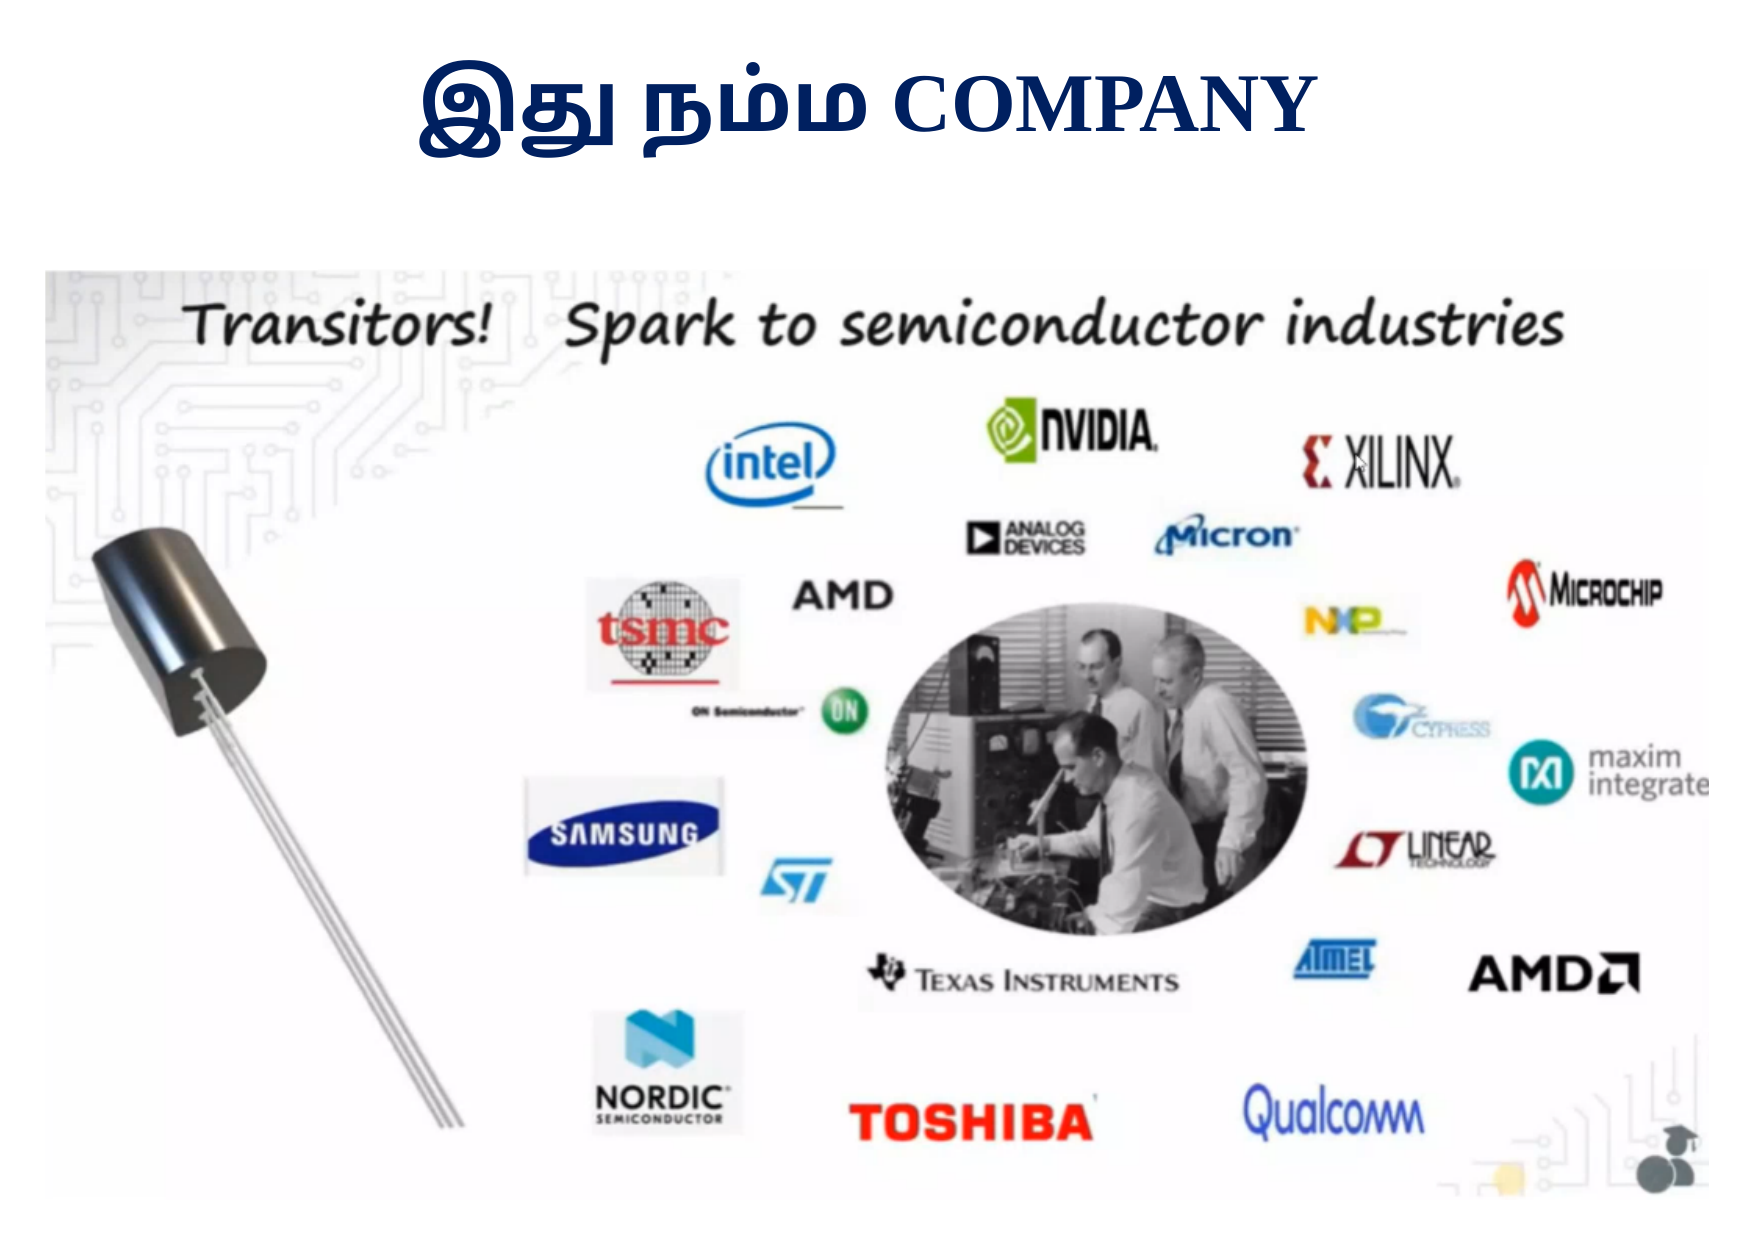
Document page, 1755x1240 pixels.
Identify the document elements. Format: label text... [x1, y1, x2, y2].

text_box இது நம்ம COMPANY [0, 41, 1755, 156]
picture [45, 269, 1710, 1200]
